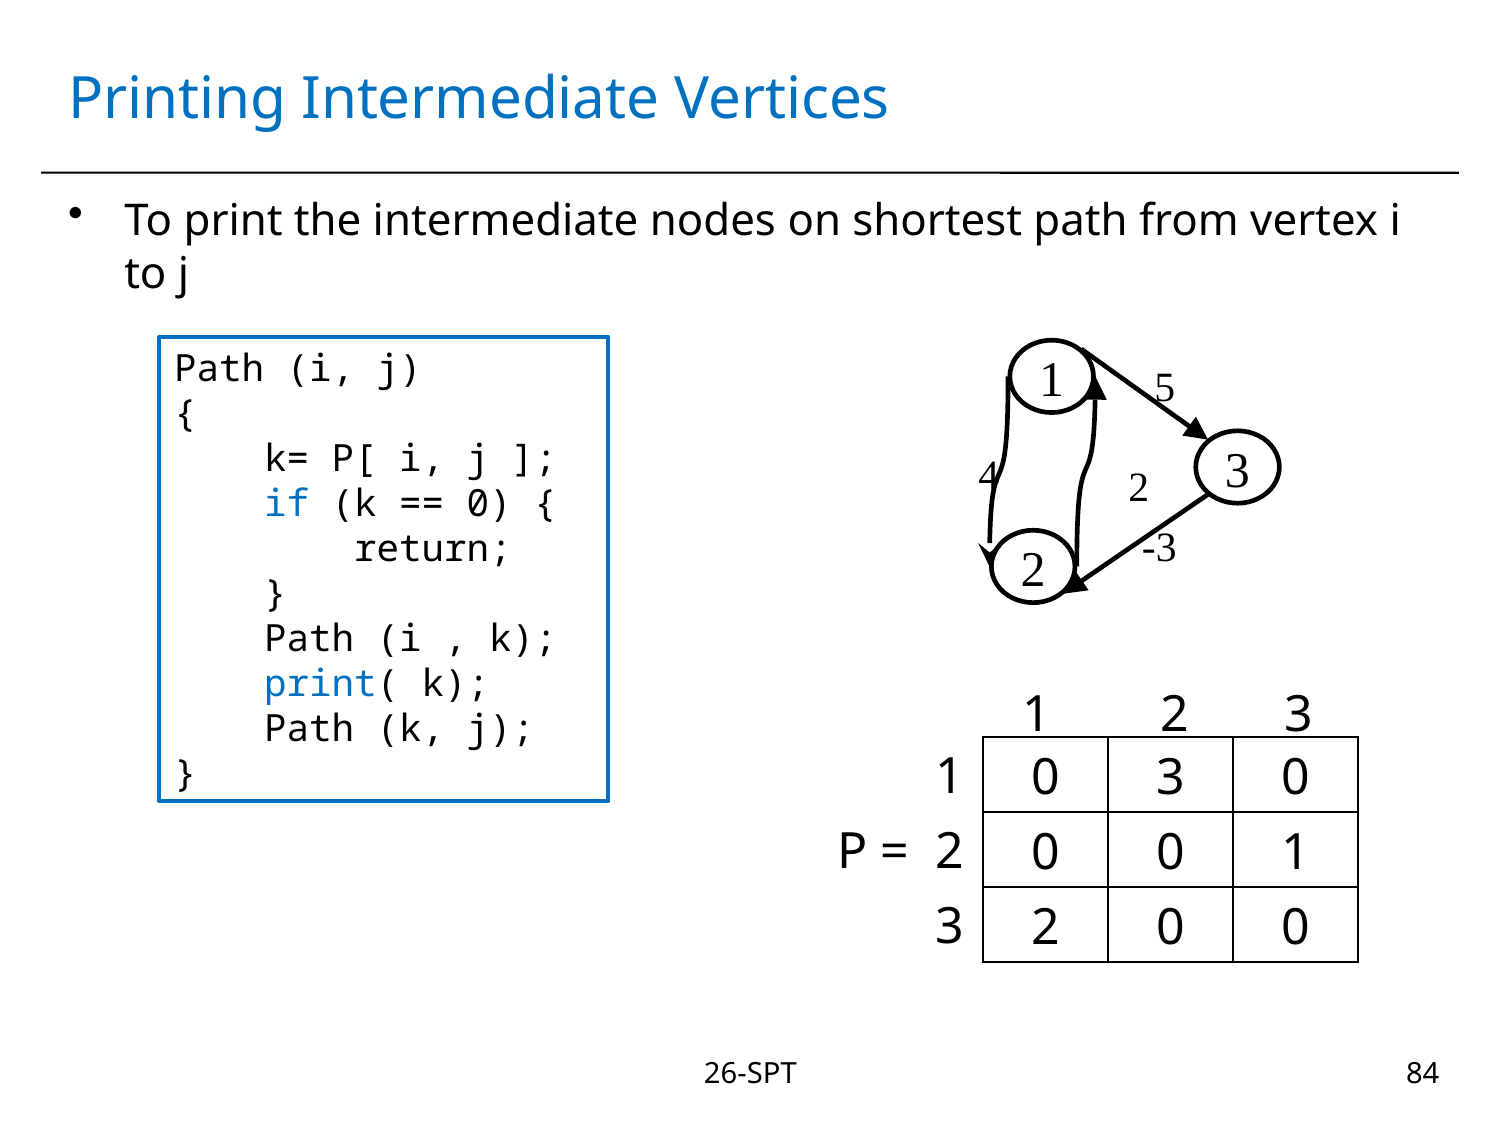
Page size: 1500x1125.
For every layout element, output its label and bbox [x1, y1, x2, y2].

text_box [963, 339, 1280, 603]
list [52, 184, 1448, 291]
text_box [159, 336, 609, 802]
title [52, 30, 1448, 159]
footer [502, 1046, 999, 1125]
text_box [822, 673, 1359, 963]
slide_number [1104, 1046, 1455, 1125]
